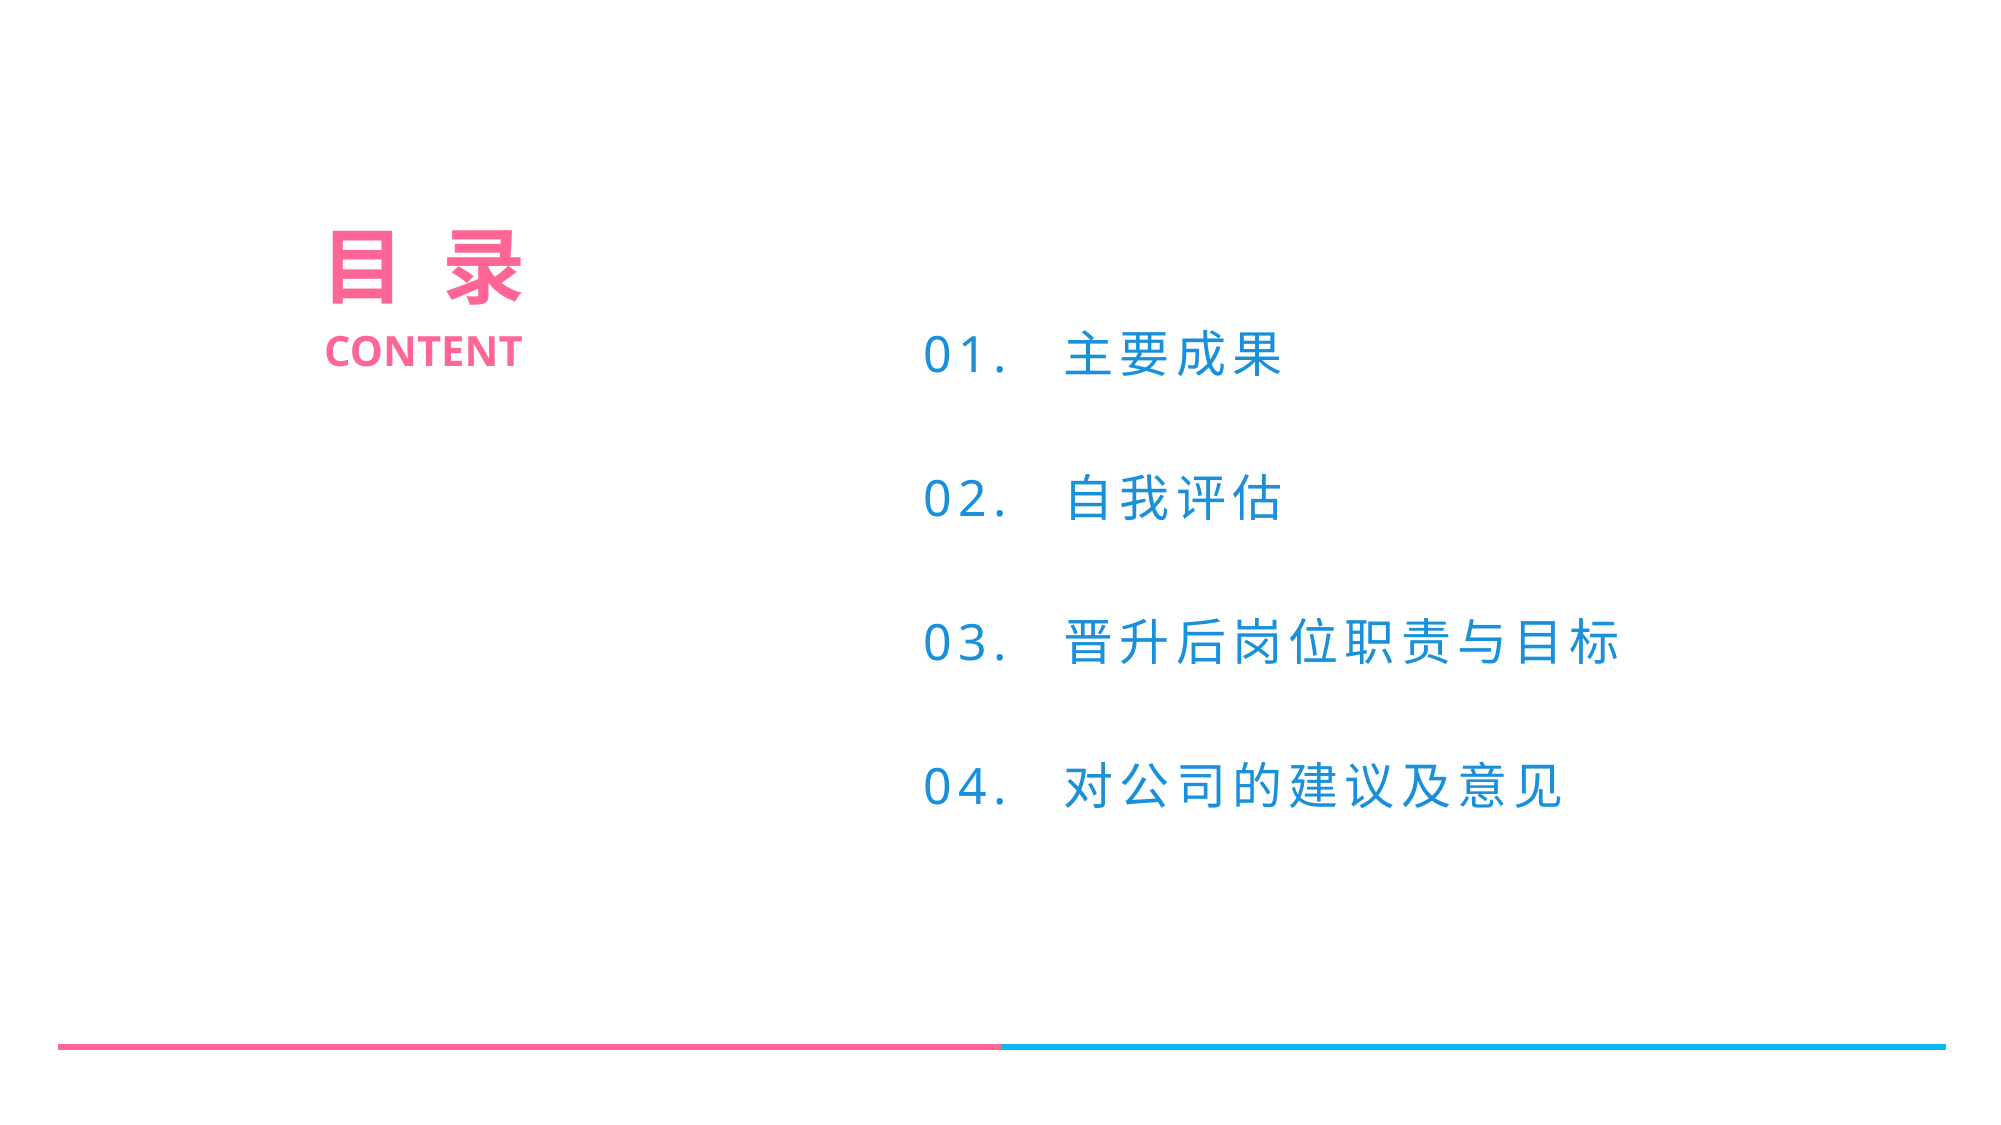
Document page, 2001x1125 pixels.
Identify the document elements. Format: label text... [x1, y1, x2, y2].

text_box 01. 主要成果 02. 自我评估 03. 晋升后岗位职责与目标 04. 对公司的建议及意见 [916, 303, 1638, 823]
